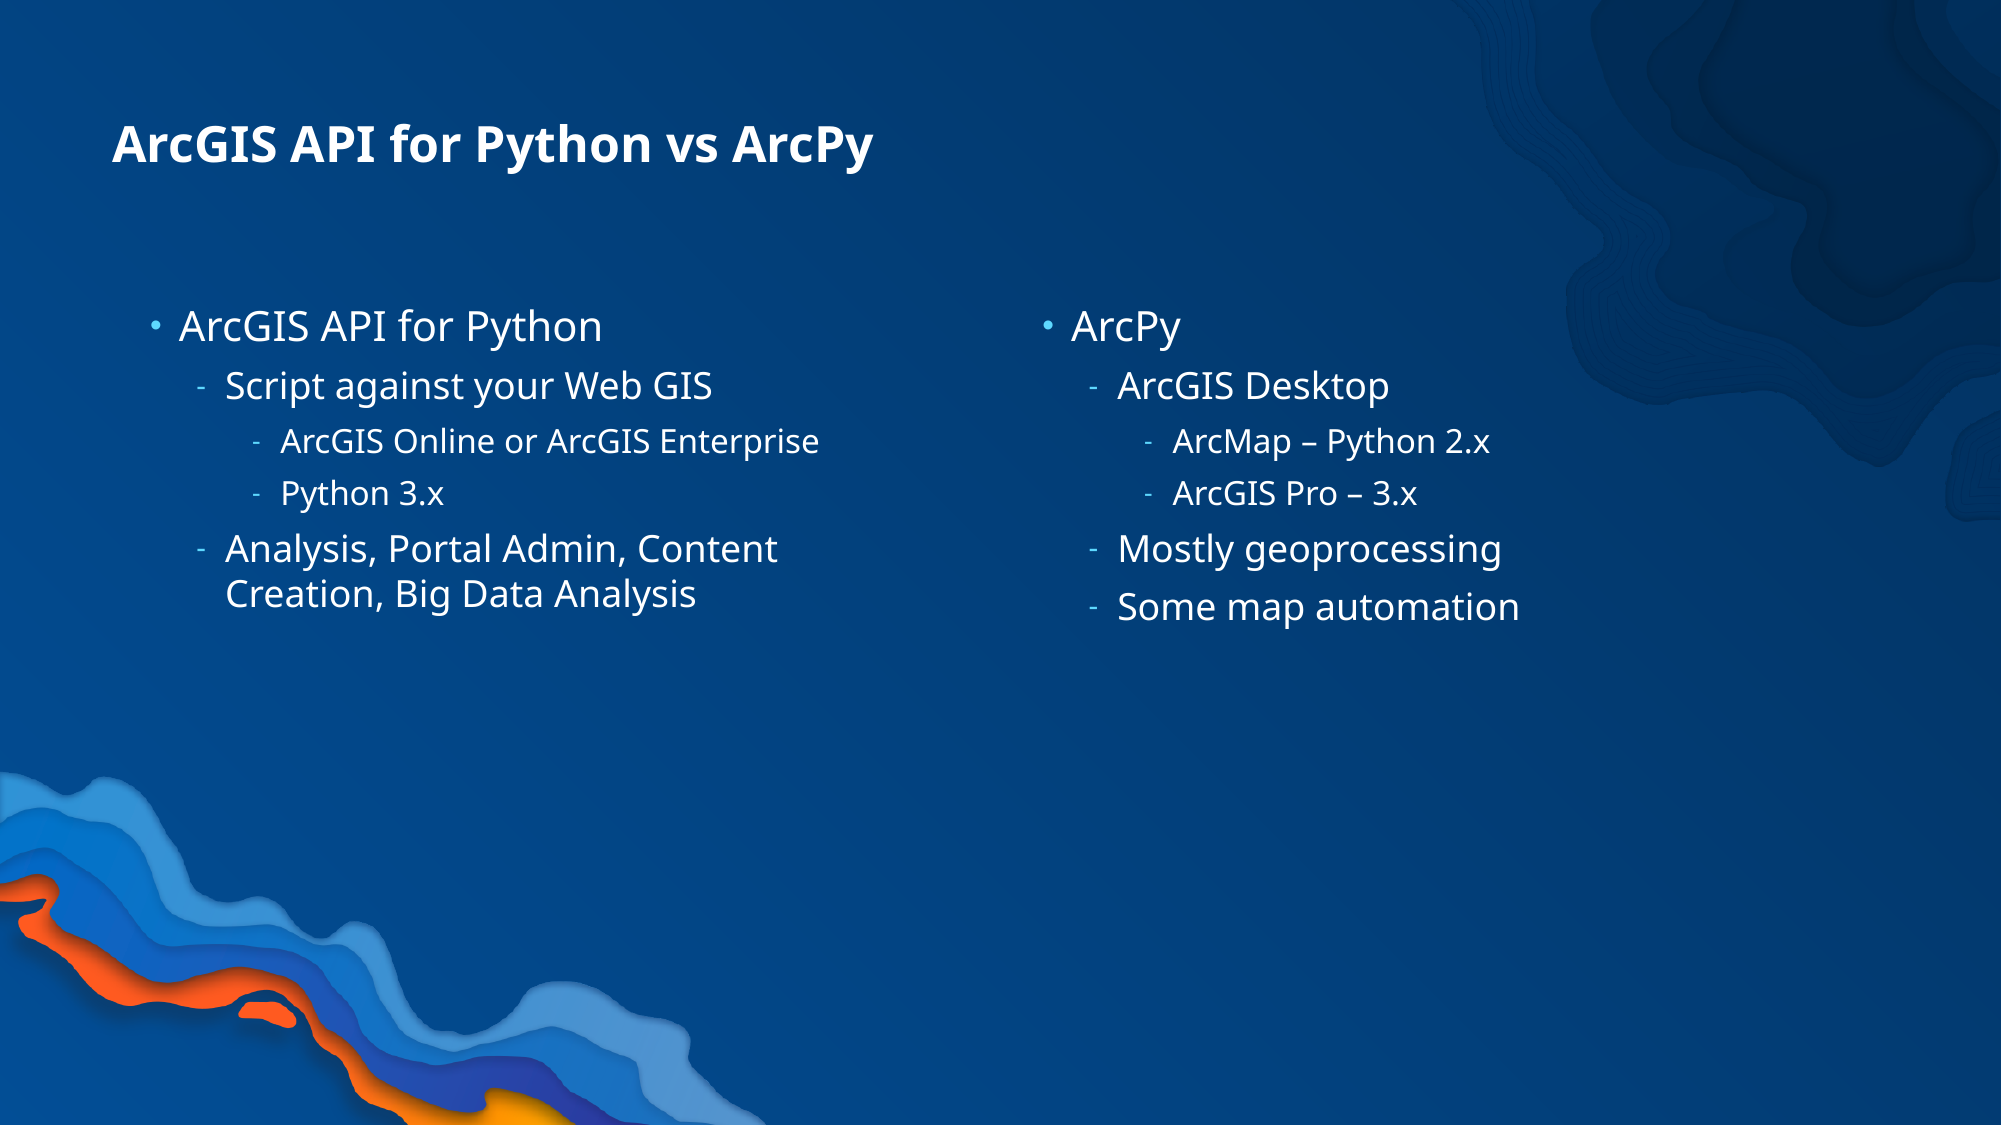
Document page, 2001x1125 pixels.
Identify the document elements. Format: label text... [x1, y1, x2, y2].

picture [0, 0, 2001, 1125]
text_box ArcPy ArcGIS Desktop ArcMap – Python 2.x ArcGIS Pro – 3.x Mostly geoprocessing Some map automation [1042, 299, 1823, 863]
list ArcGIS API for Python Script against your Web GIS ArcGIS Online or ArcGIS Enterprise Python 3.x Analysis, Portal Admin, Content Creation, Big Data Analysis [150, 299, 931, 863]
title ArcGIS API for Python vs ArcPy [112, 111, 1889, 173]
